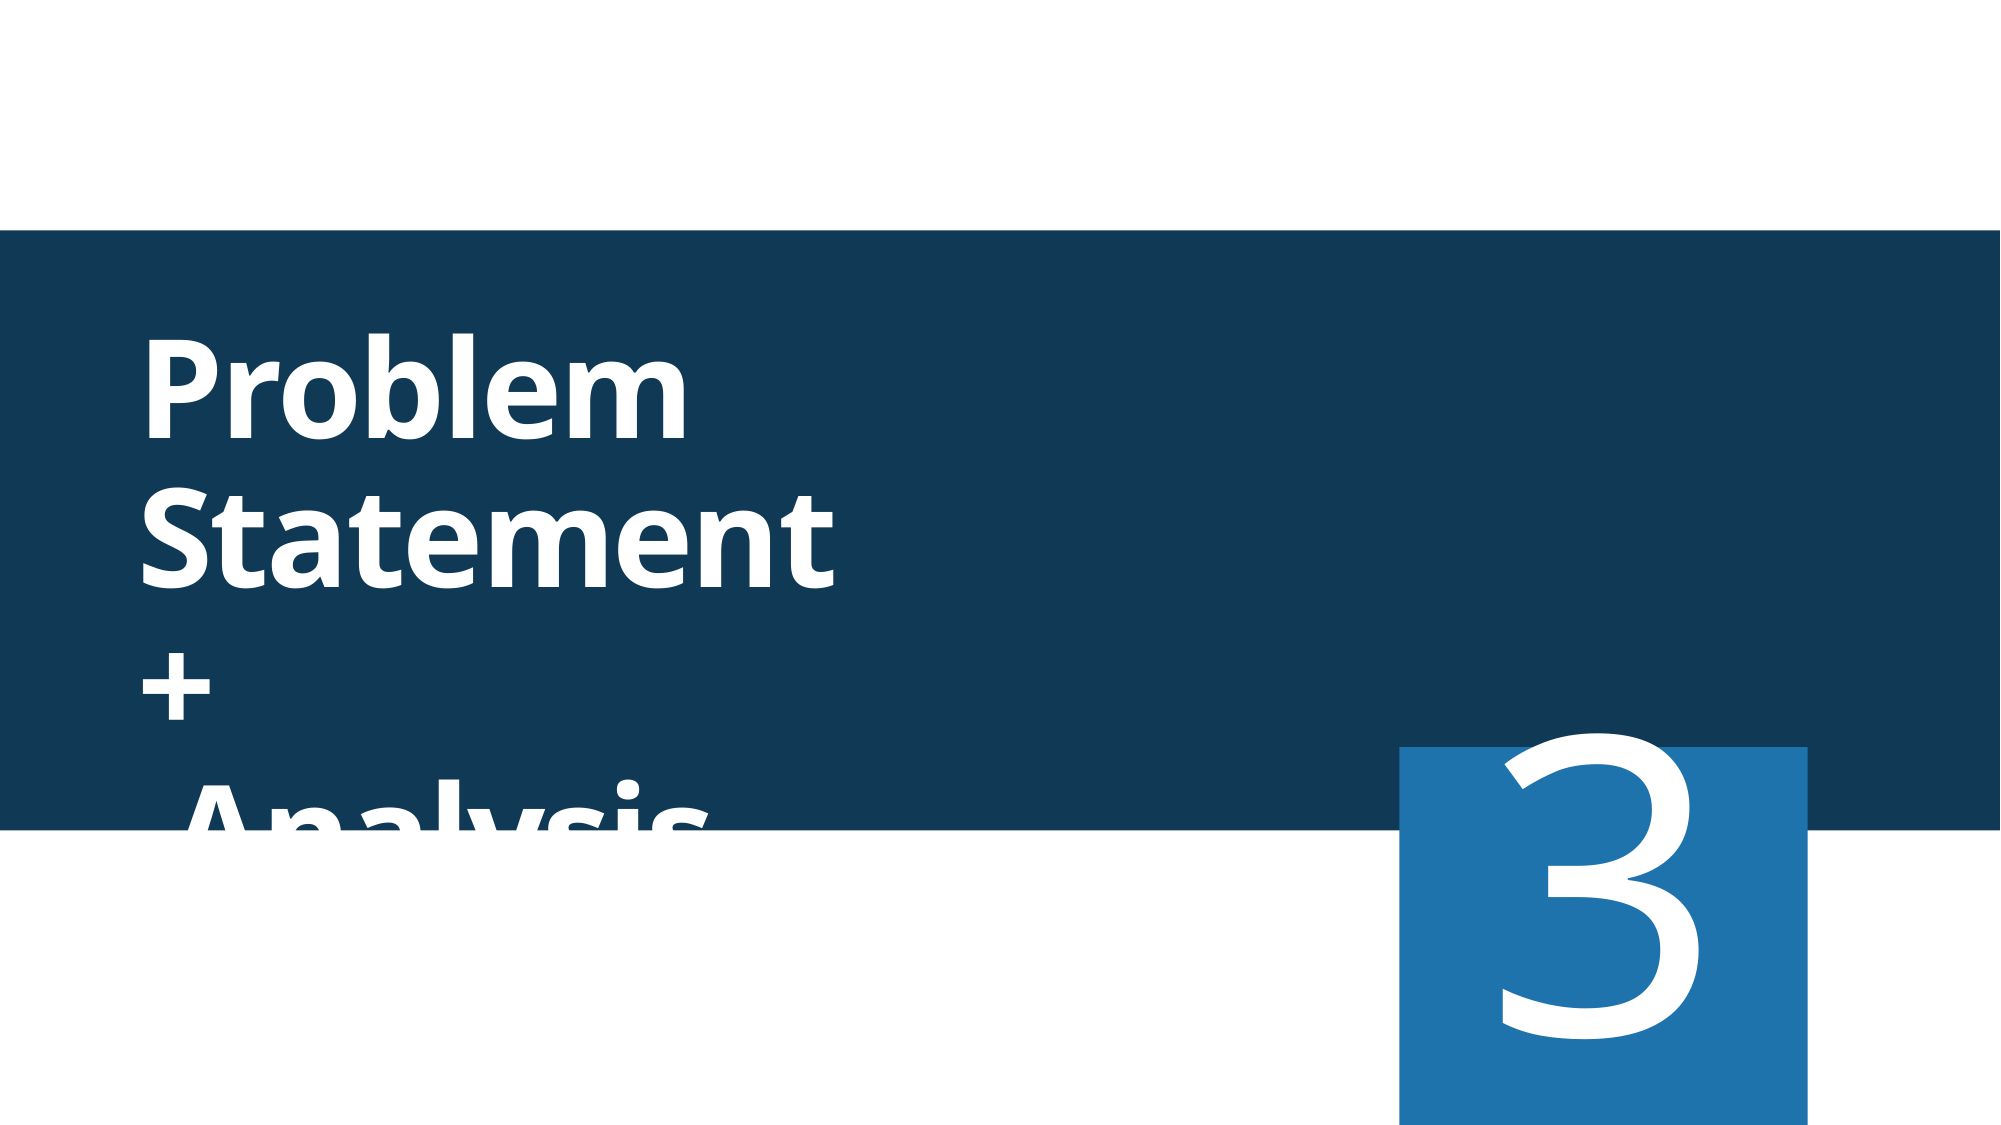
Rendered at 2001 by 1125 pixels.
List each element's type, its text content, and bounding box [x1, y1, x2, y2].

title Problem Statement + Analysis [137, 312, 1431, 591]
list 3 [1399, 747, 1808, 1125]
